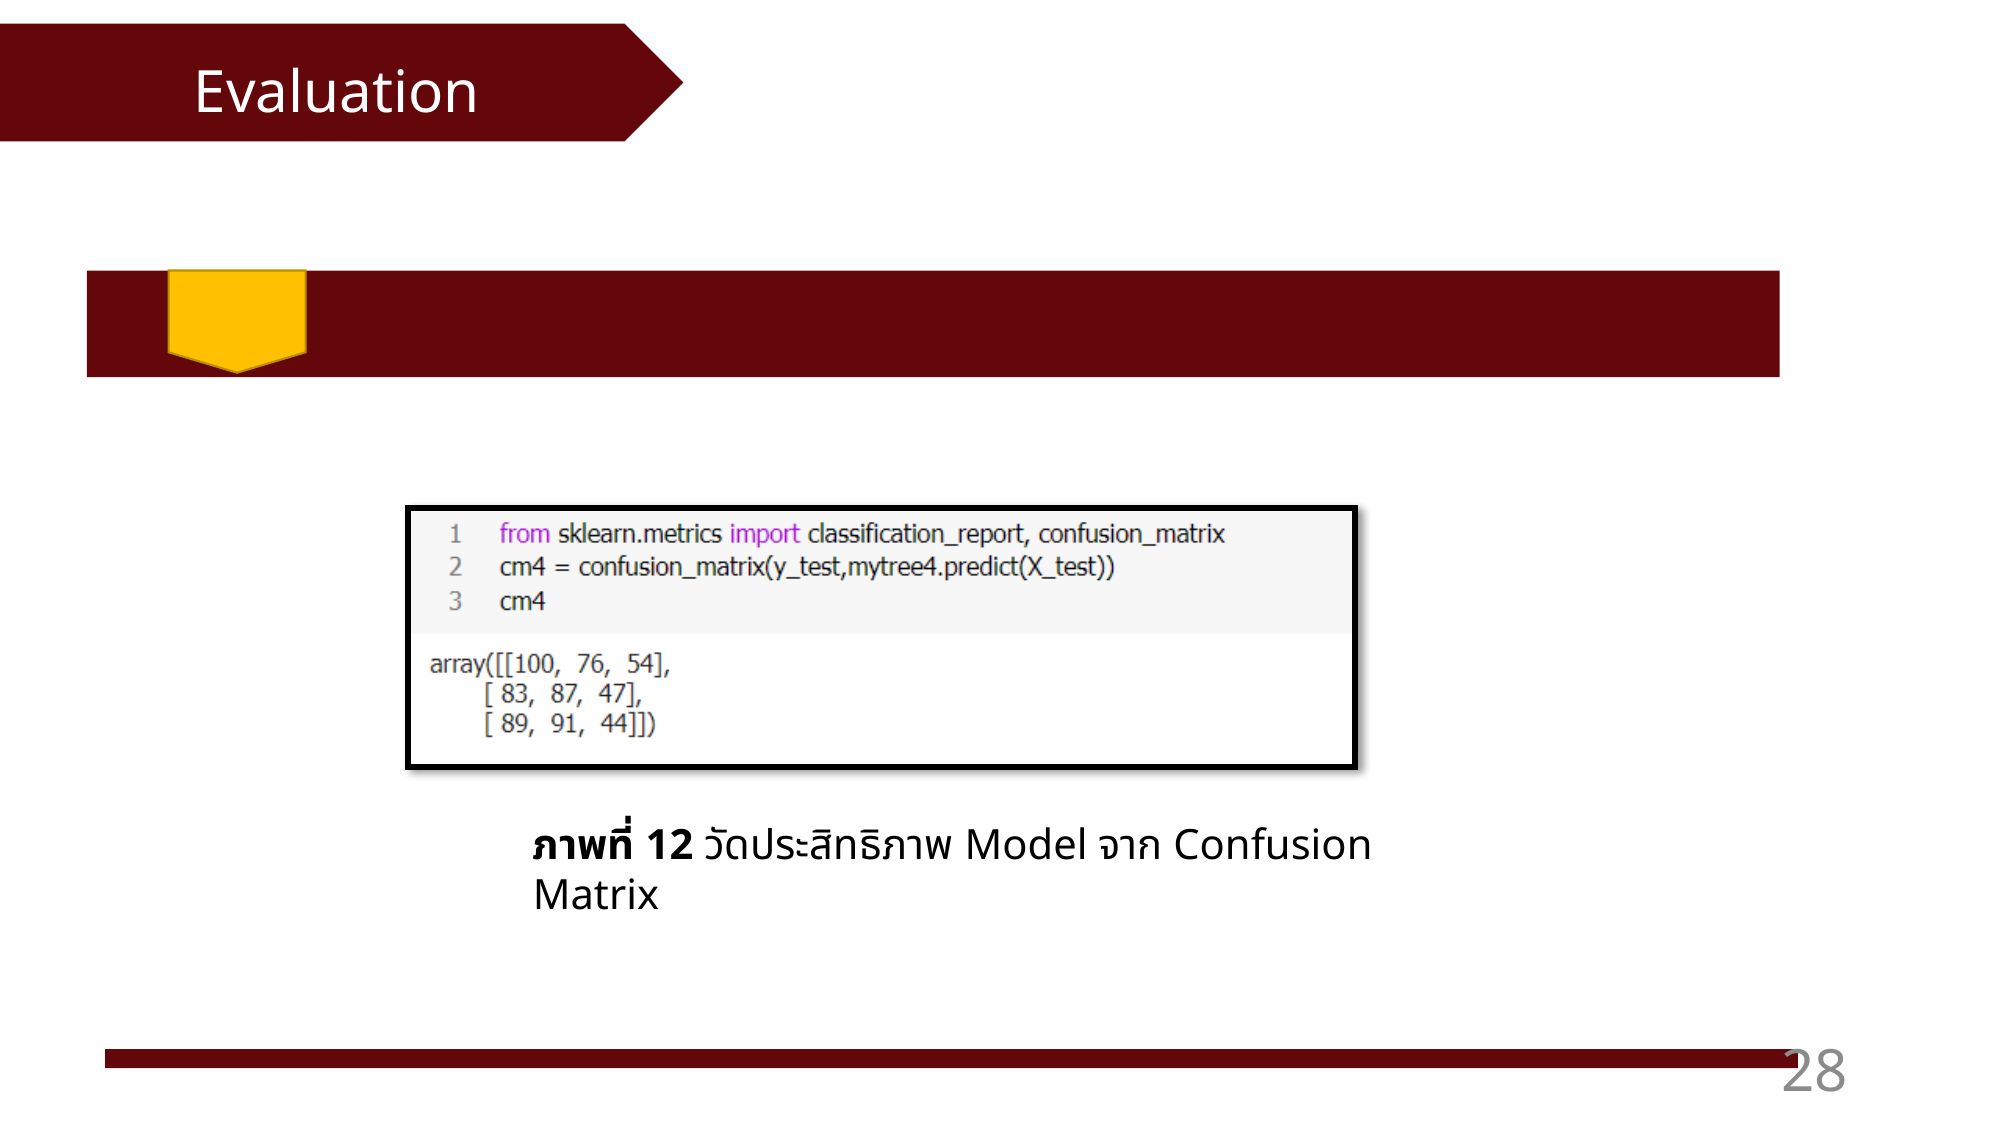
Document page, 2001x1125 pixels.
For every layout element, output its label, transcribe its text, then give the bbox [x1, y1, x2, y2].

text_box Evaluation [0, 23, 684, 142]
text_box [86, 270, 1798, 1069]
slide_number 28 [1412, 1042, 1863, 1103]
picture [411, 510, 1353, 764]
